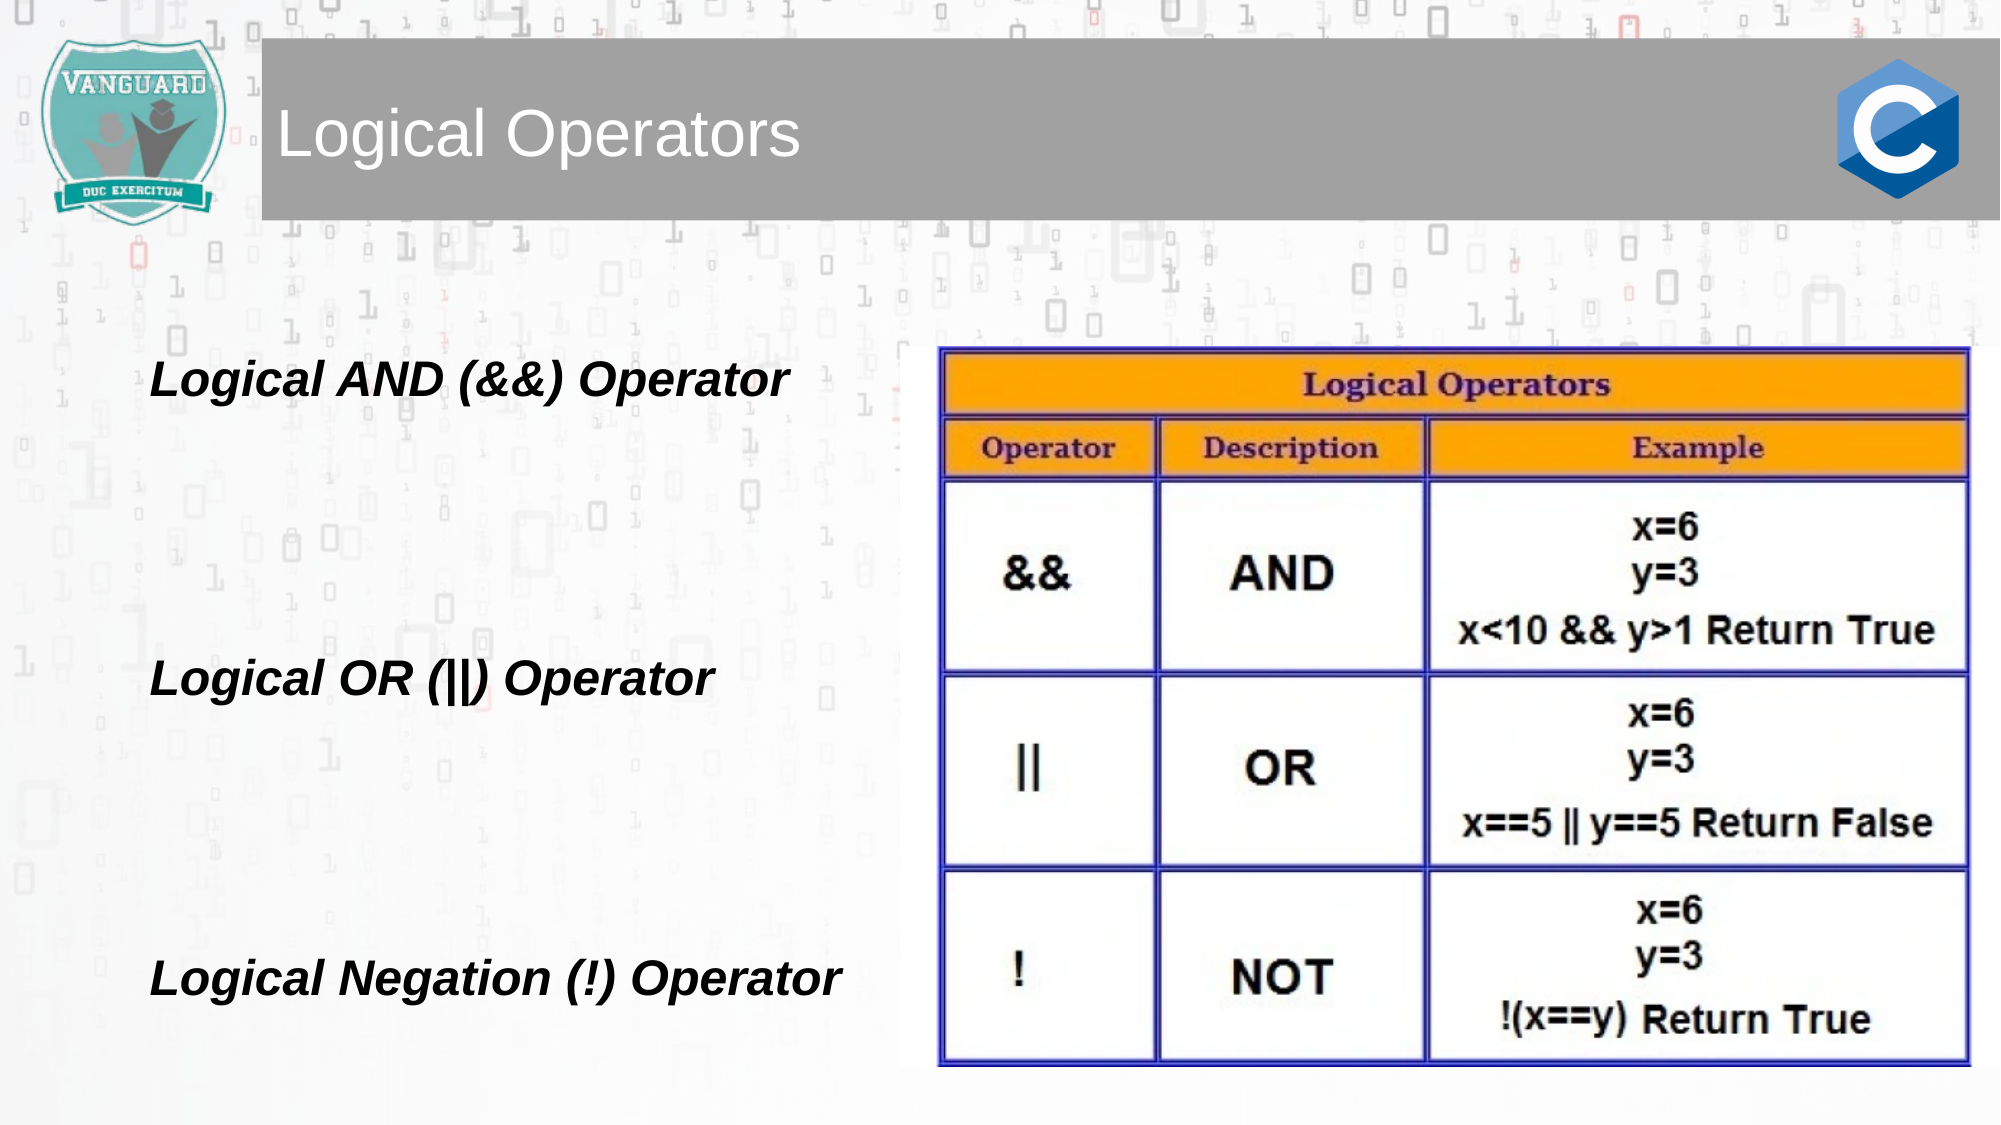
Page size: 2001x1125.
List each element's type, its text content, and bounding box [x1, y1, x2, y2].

picture [1826, 57, 1970, 201]
text_box Logical AND (&&) Operator Logical OR (||) Operator Logical Negation (!) Operator [134, 346, 899, 1060]
text_box Logical Operators [261, 37, 2000, 221]
picture [30, 23, 239, 236]
picture [899, 346, 2000, 1067]
